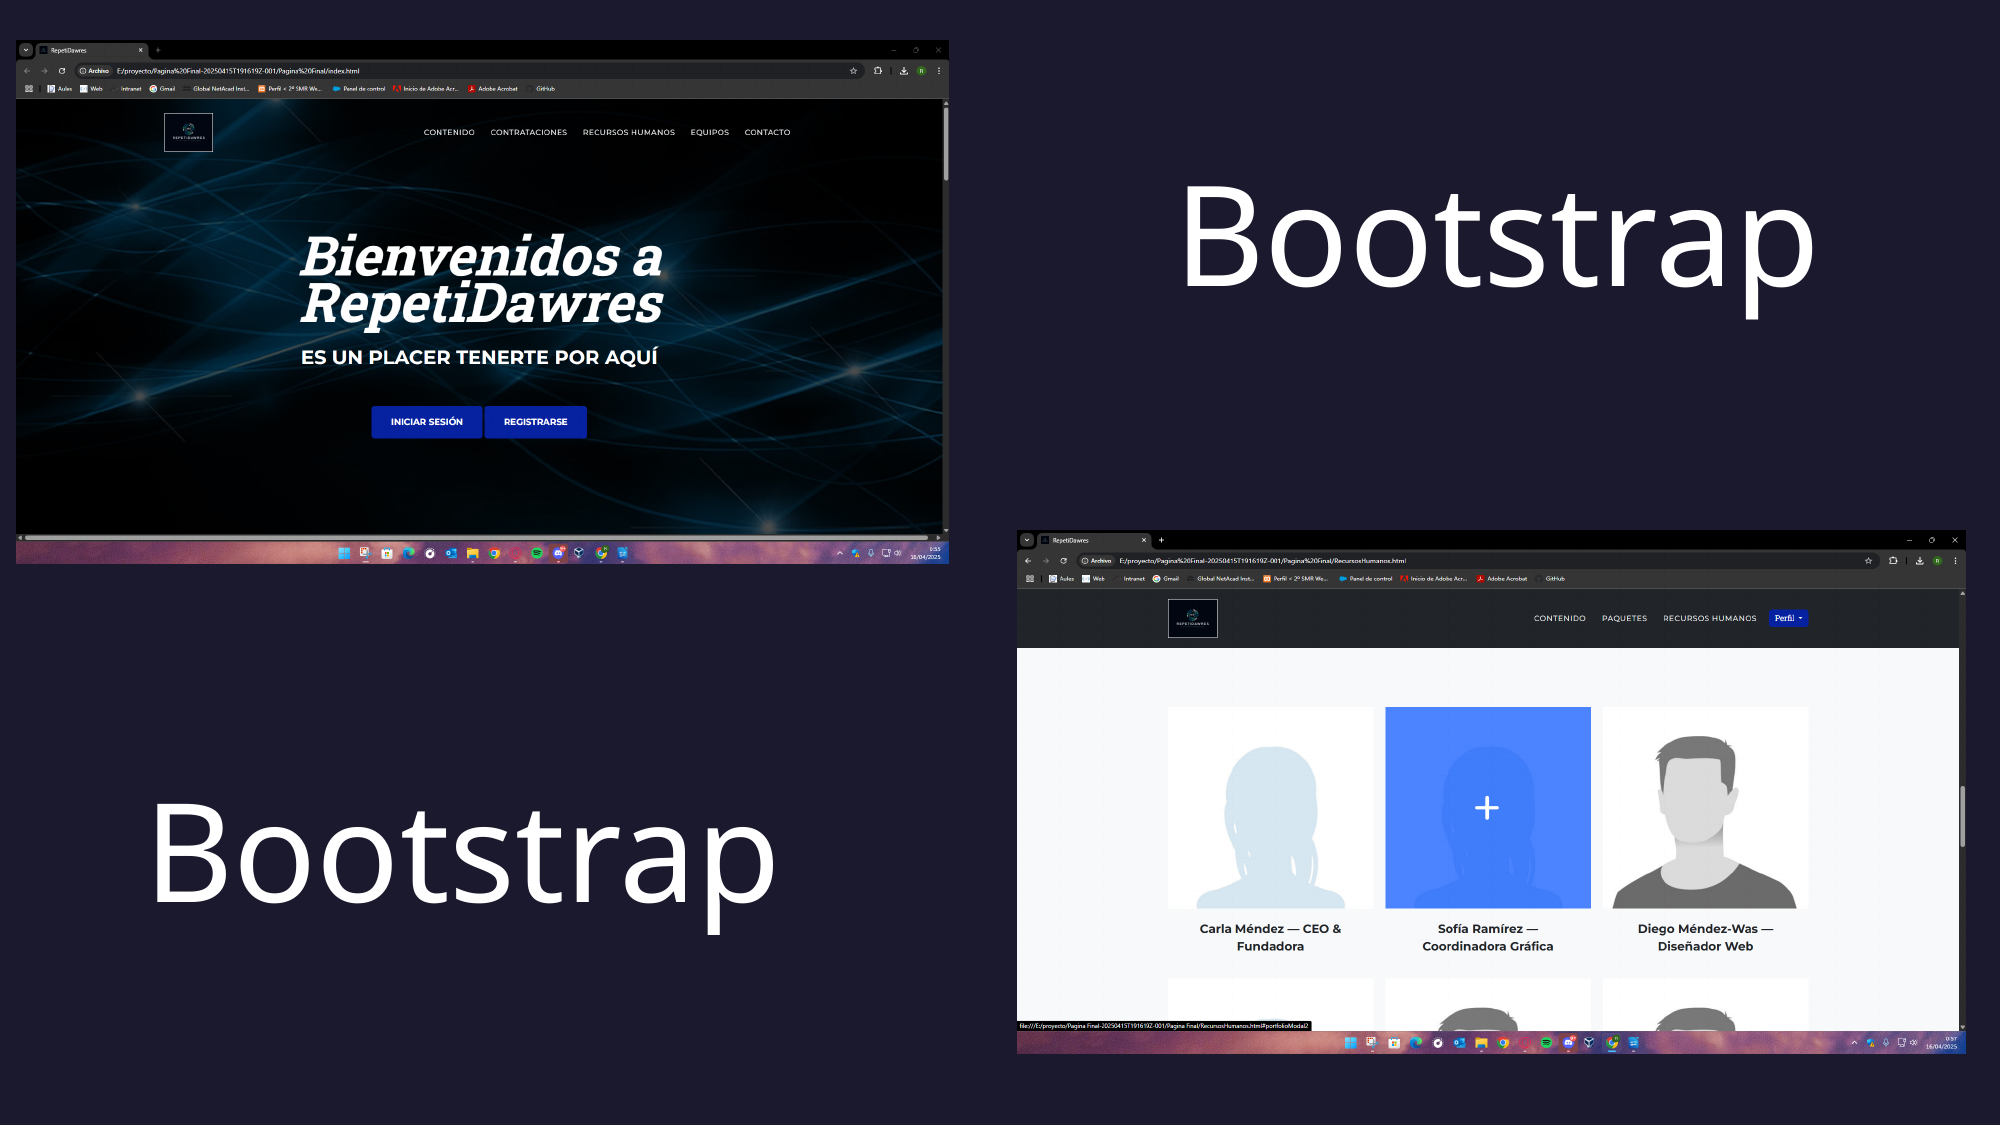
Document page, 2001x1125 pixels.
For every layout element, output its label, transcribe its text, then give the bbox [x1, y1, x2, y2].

picture [1016, 530, 1966, 1054]
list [16, 40, 950, 565]
title Bootstrap [1174, 165, 1831, 398]
text_box Bootstrap [129, 757, 797, 938]
